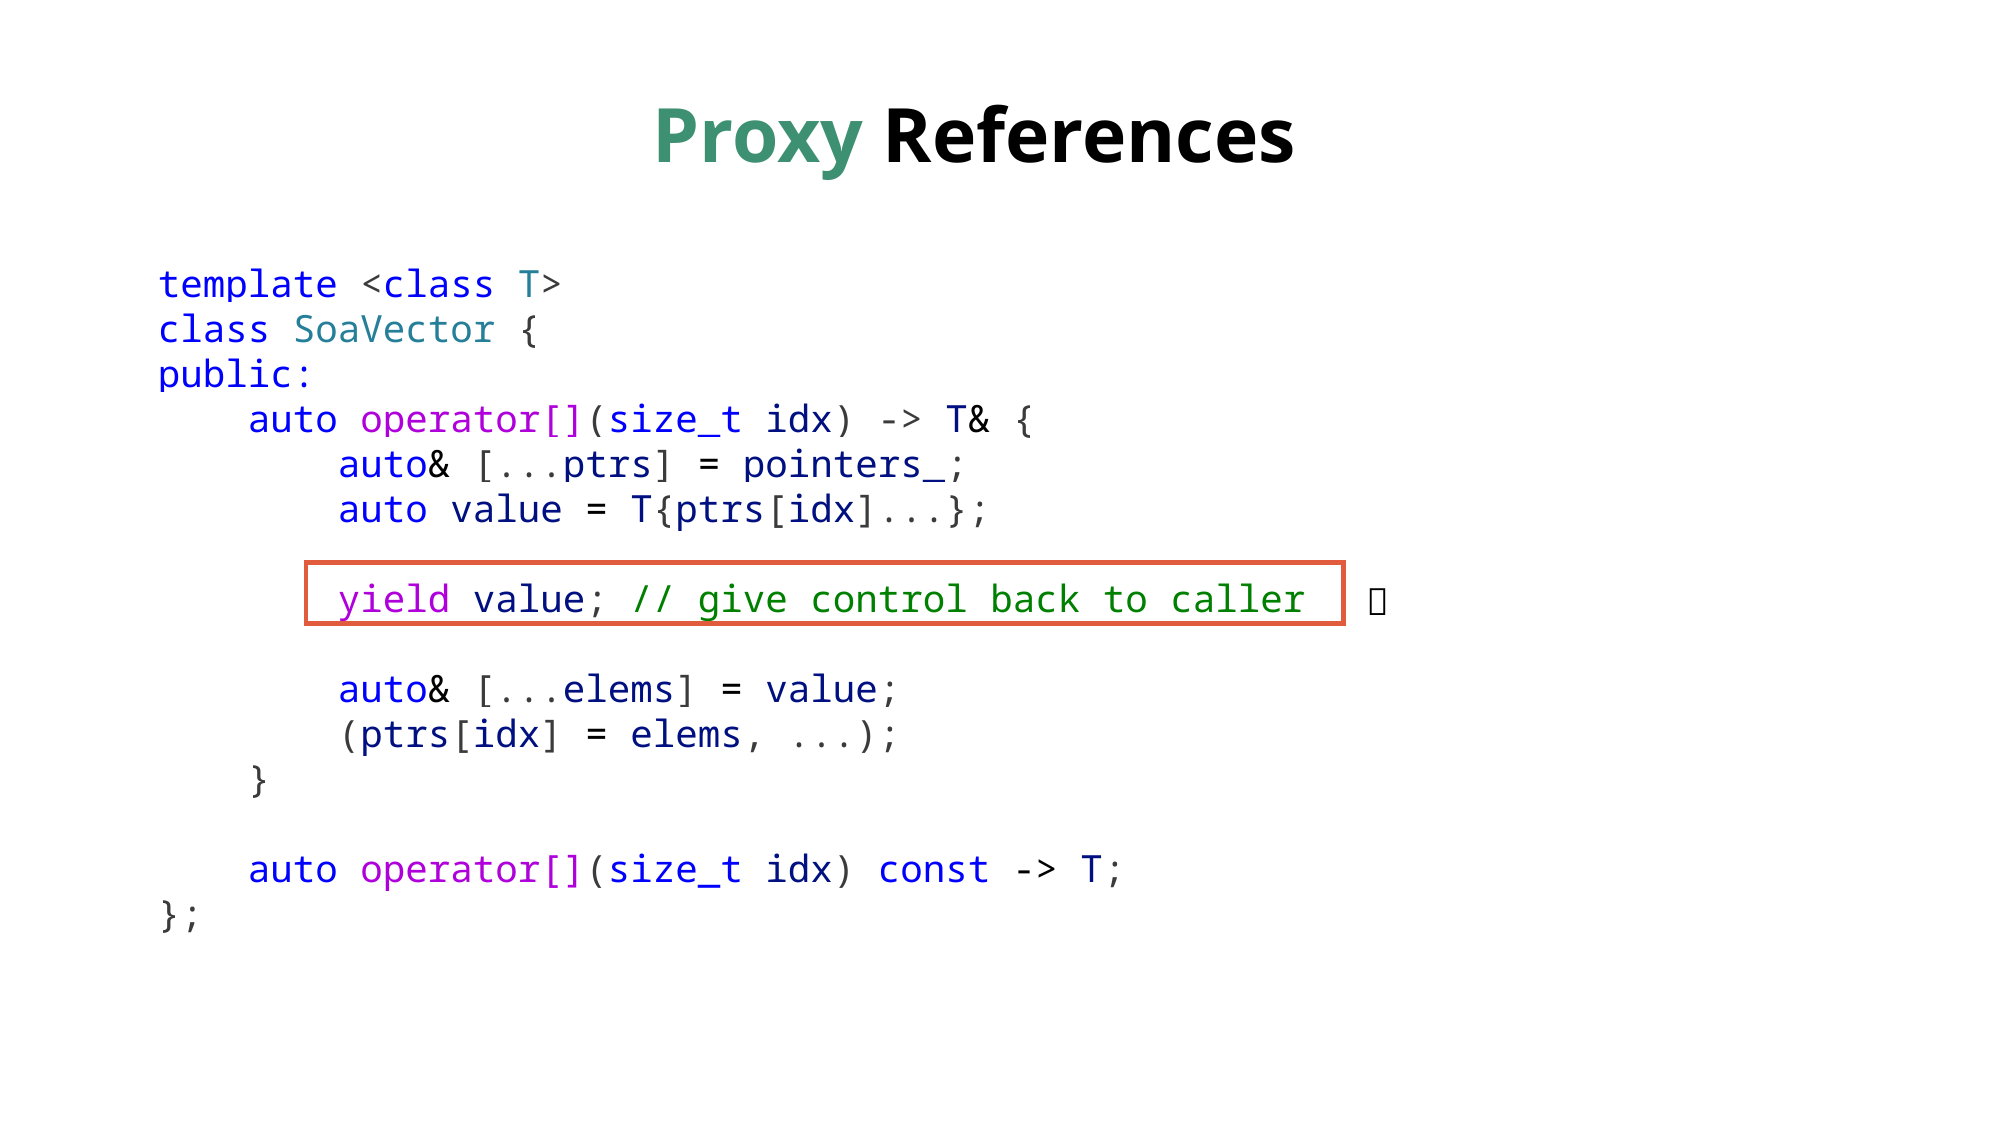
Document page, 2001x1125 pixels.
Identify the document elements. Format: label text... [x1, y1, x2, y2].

text_box [305, 561, 1345, 625]
text_box ❌ [1351, 570, 1404, 631]
text_box template <class T> class SoaVector { public: auto operator[](size_t idx) -> T& { auto& [...ptrs] = pointers_; auto value = T{ptrs[idx]...}; yield value; // give control back to caller auto& [...elems] = value; (ptrs[idx] = elems, ...); } auto operator[](size_t idx) const -> T; }; [143, 252, 1321, 943]
title Proxy References [100, 90, 1849, 276]
